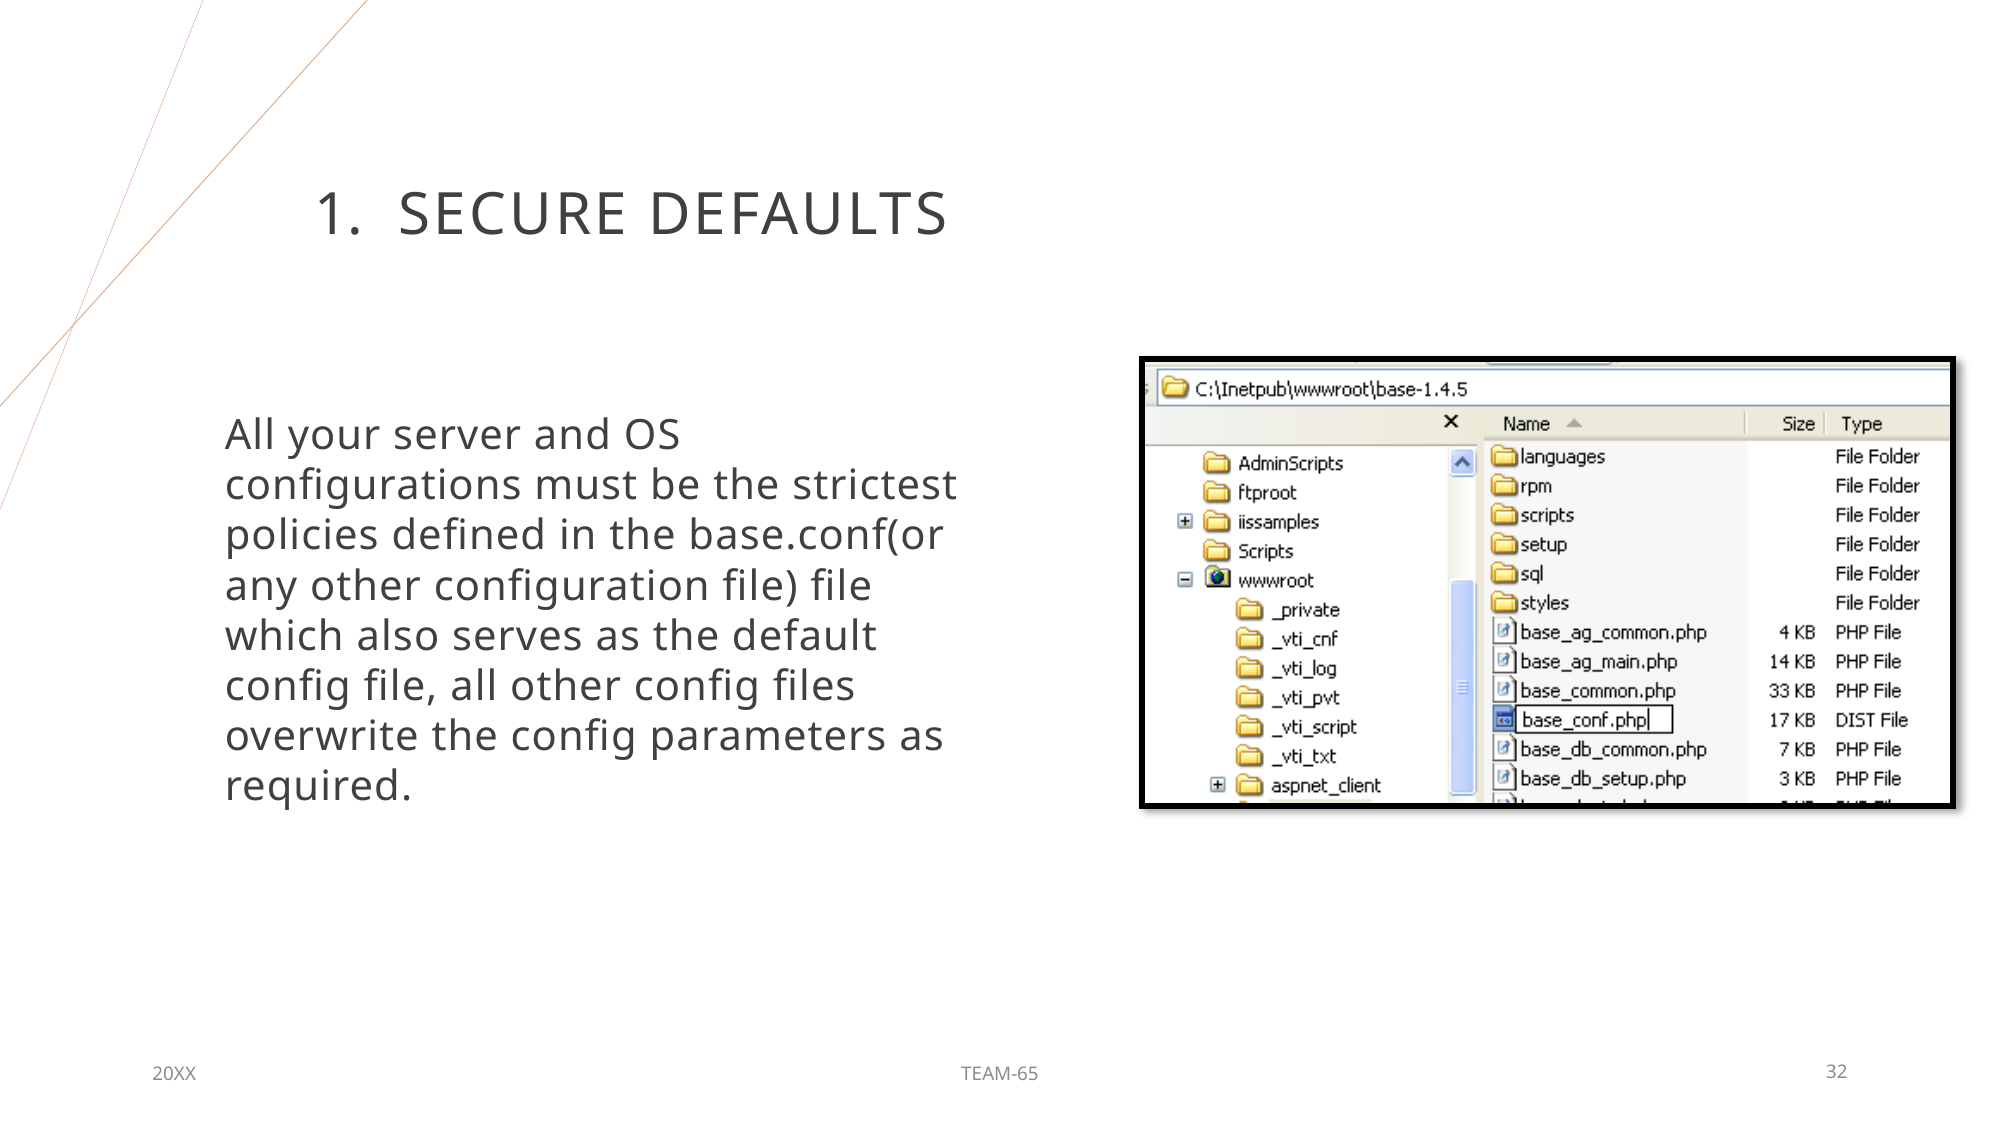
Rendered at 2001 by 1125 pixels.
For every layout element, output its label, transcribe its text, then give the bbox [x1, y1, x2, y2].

slide_number 20XX [137, 1042, 588, 1103]
picture [1145, 362, 1951, 803]
slide_number 32 [1412, 1042, 1863, 1103]
list All your server and OS configurations must be the strictest policies defined in the base.conf(or any other configuration file) file which also serves as the default config file, all other config files overwrite the config parameters as required. [209, 400, 987, 897]
list Secure defaults [299, 119, 1863, 255]
footer TEAM-65 [662, 1042, 1338, 1103]
